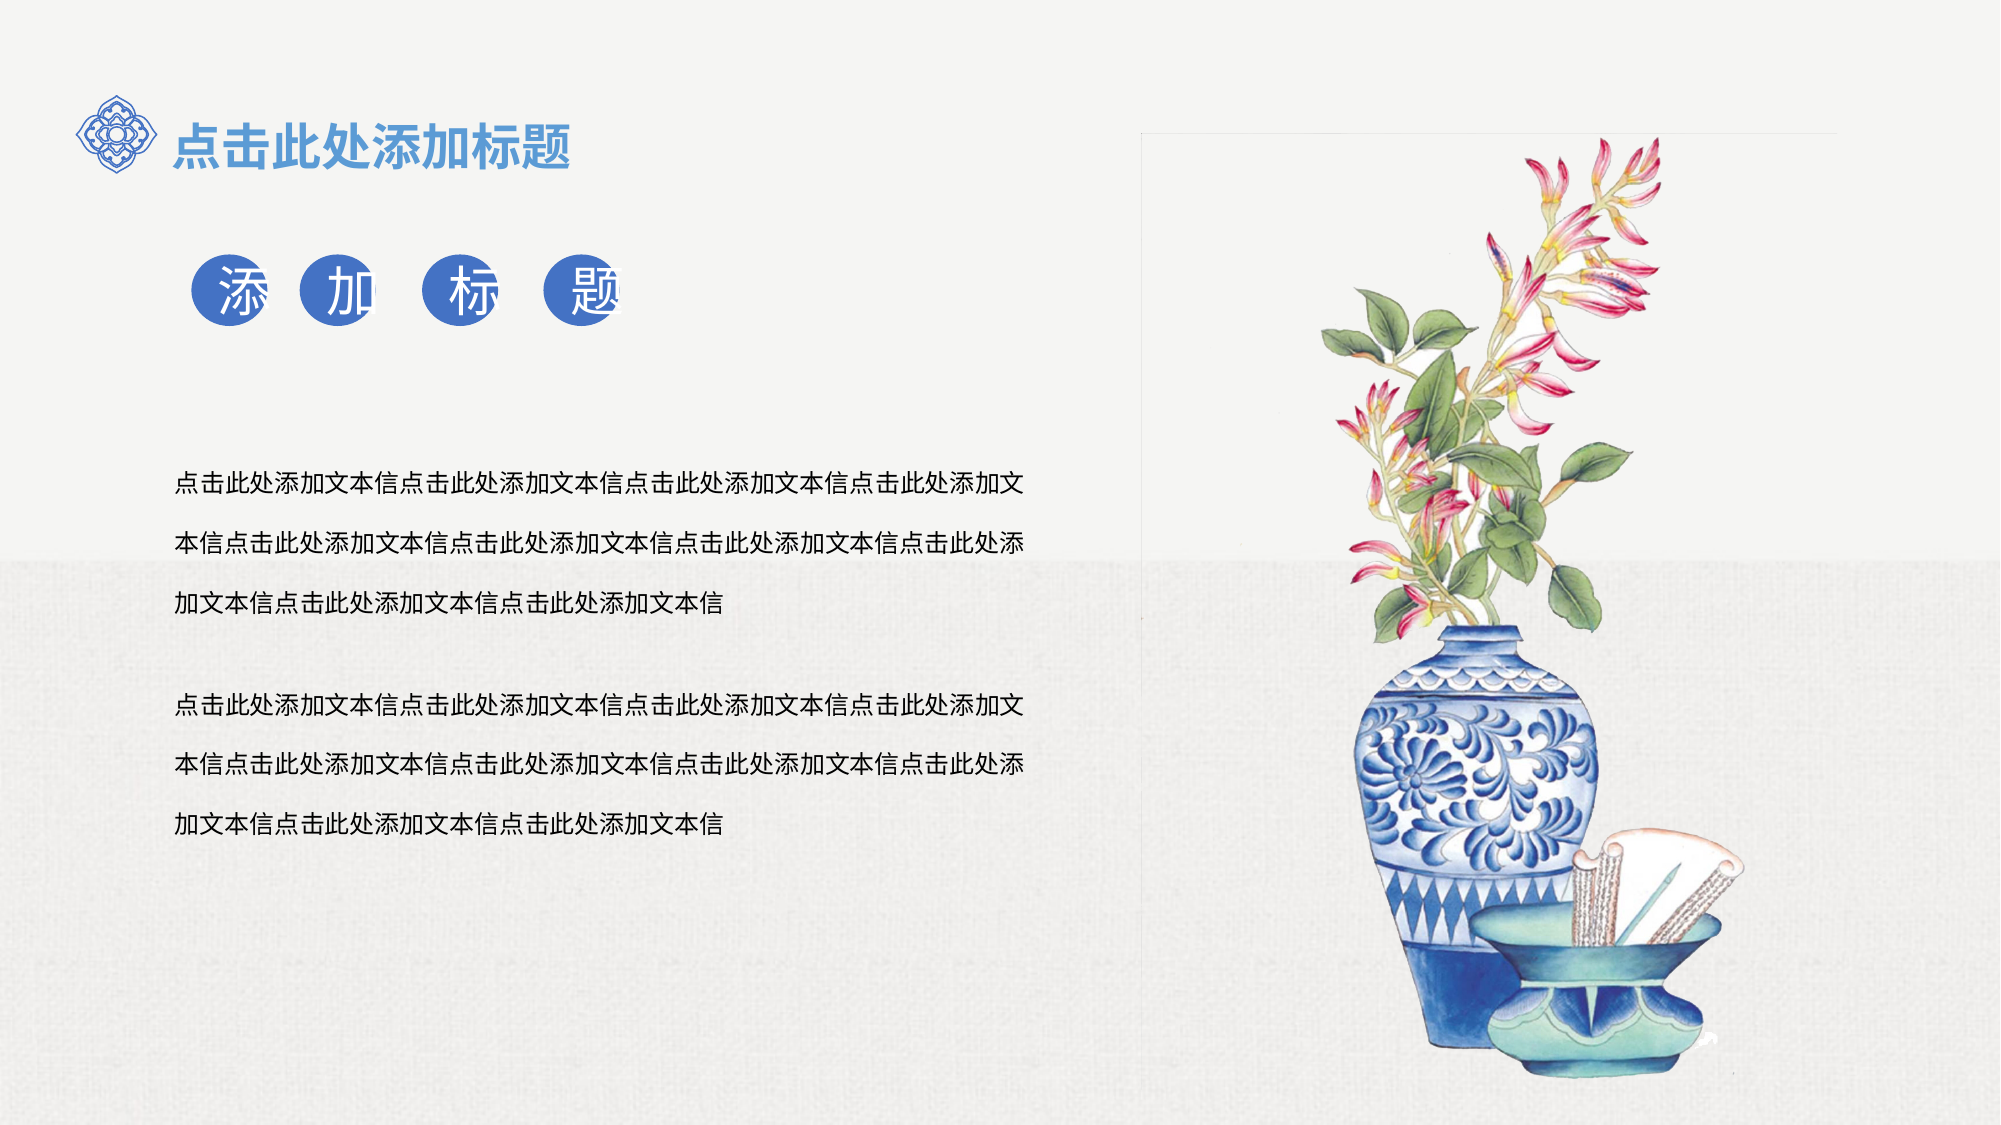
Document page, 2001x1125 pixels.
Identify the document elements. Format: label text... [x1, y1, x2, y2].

picture [0, 0, 2001, 1125]
text_box 点击此处添加文本信点击此处添加文本信点击此处添加文本信点击此处添加文本信点击此处添加文本信点击此处添加文本信点击此处添加文本信点击此处添加文本信点击此处添加文本信点击此处添加文本信 [160, 430, 1043, 651]
text_box 点击此处添加文本信点击此处添加文本信点击此处添加文本信点击此处添加文本信点击此处添加文本信点击此处添加文本信点击此处添加文本信点击此处添加文本信点击此处添加文本信点击此处添加文本信 [160, 651, 1043, 907]
text_box 加 [299, 254, 376, 327]
text_box 添 [191, 254, 268, 327]
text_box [76, 78, 660, 176]
text_box 题 [543, 254, 620, 327]
text_box 标 [422, 254, 499, 327]
